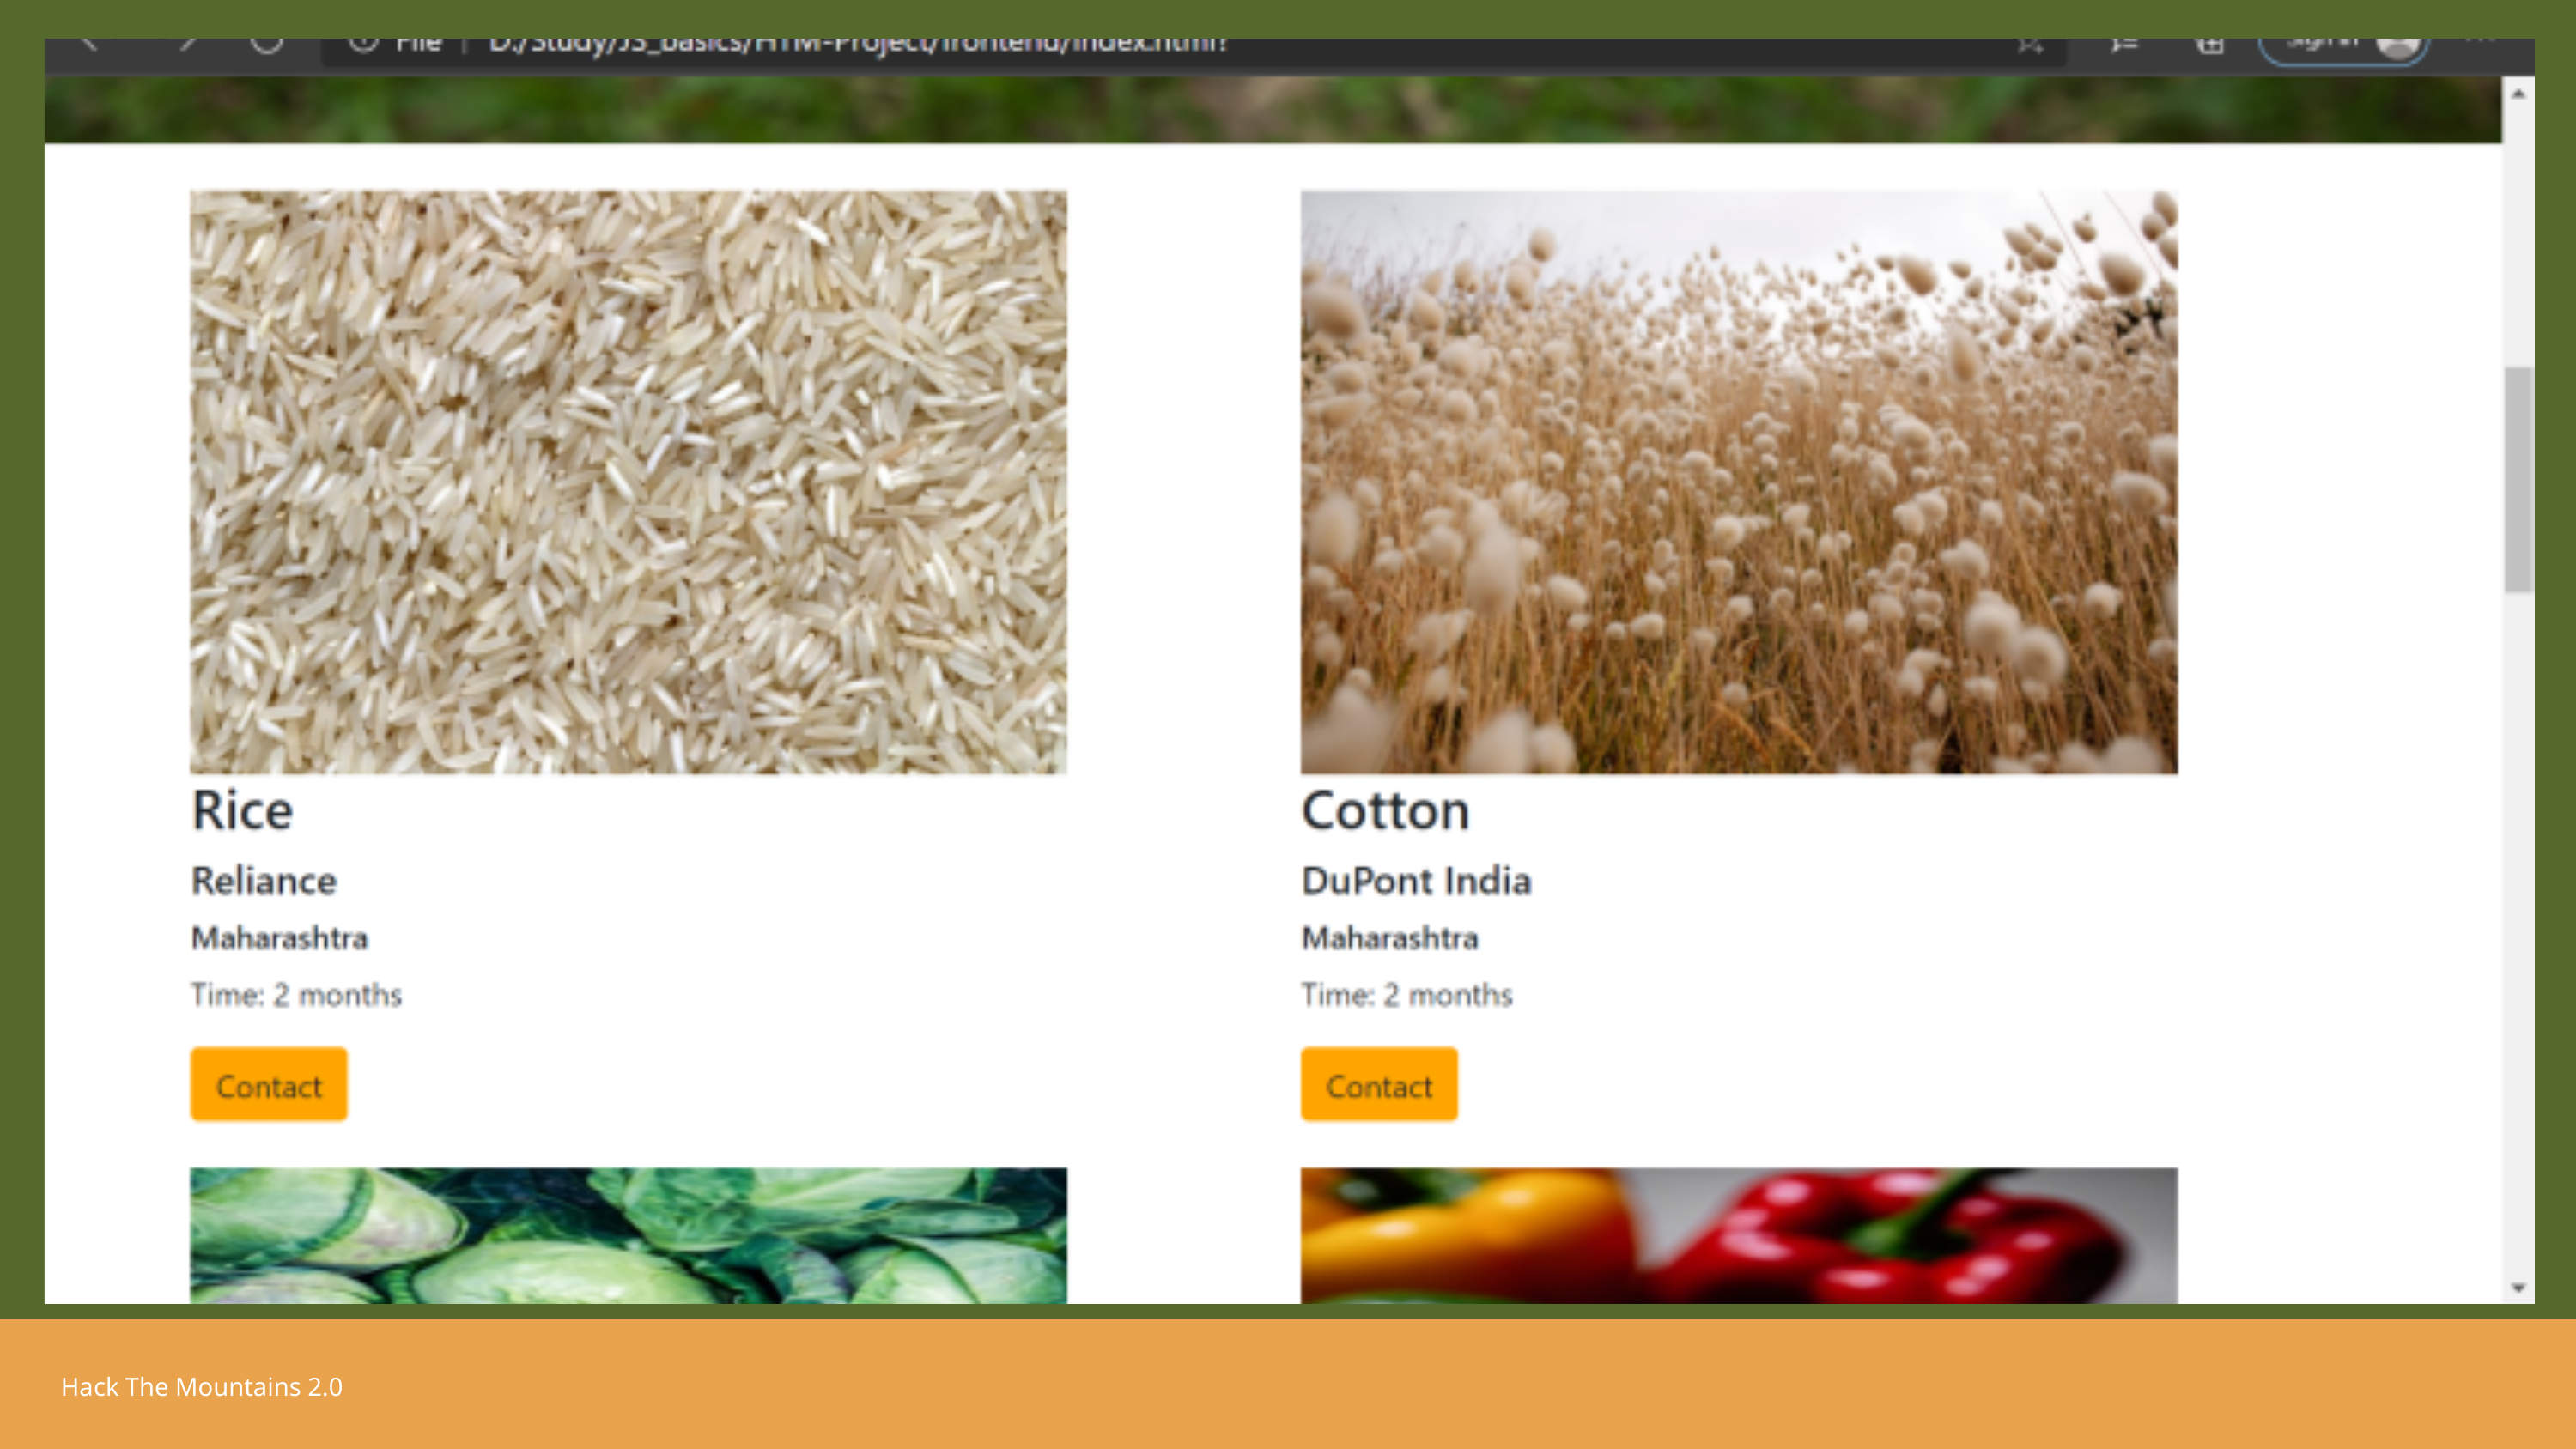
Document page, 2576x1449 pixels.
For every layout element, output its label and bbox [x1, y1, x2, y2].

picture [44, 39, 2536, 1304]
text_box [0, 1319, 2576, 1449]
